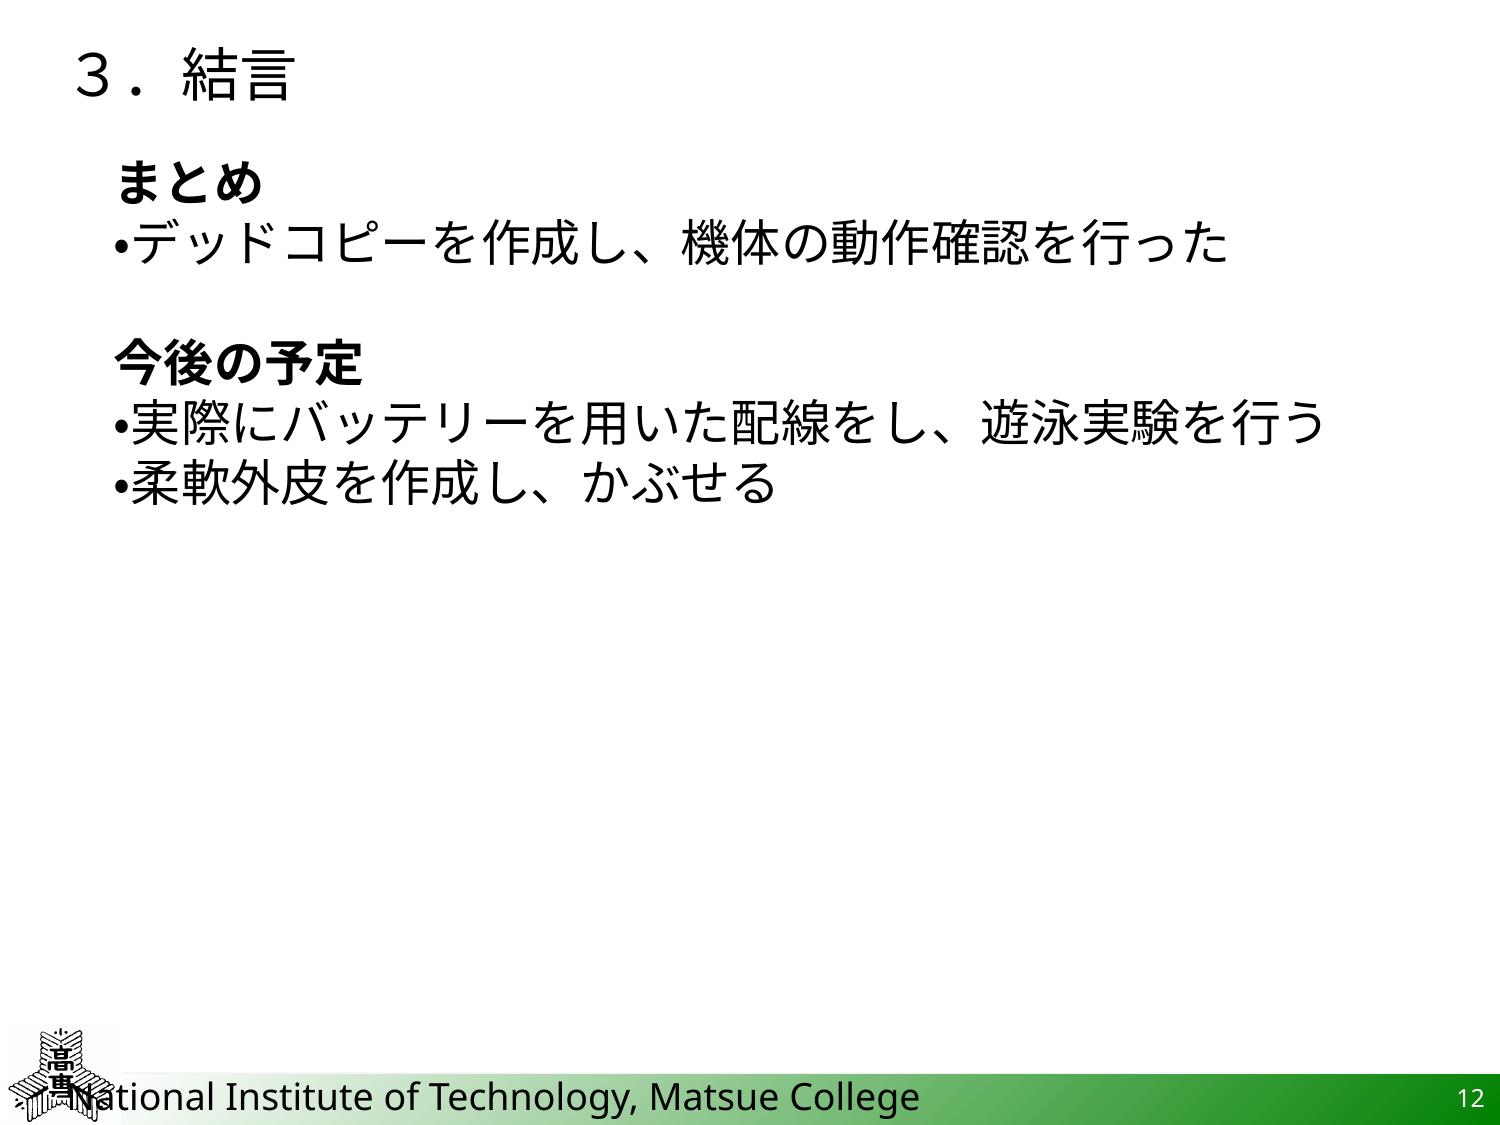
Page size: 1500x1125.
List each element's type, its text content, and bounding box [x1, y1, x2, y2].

slide_number 11 [1330, 1074, 1500, 1125]
picture [2, 1022, 121, 1125]
text_box まとめ ・デッドコピーを作成し、機体の動作確認を行った 今後の予定 ・実際にバッテリーを用いた配線をし、遊泳実験を行う ・柔軟外皮を作成し、かぶせる [99, 143, 1500, 519]
text_box ３．結言 [49, 30, 313, 115]
